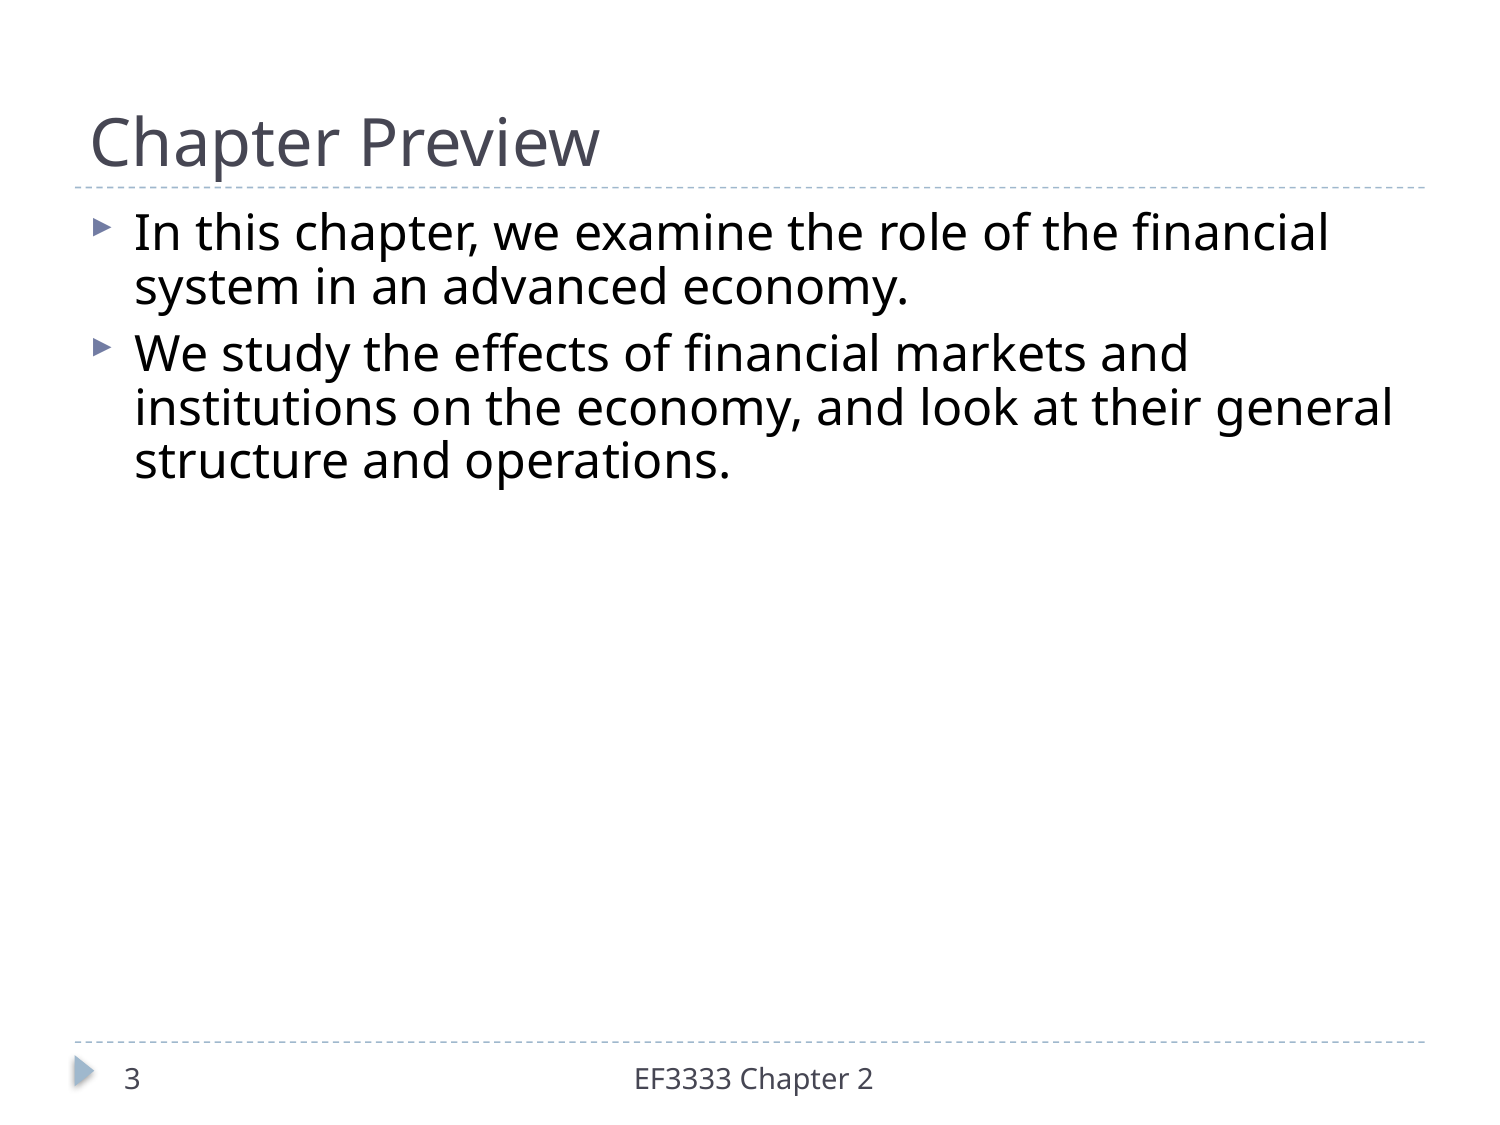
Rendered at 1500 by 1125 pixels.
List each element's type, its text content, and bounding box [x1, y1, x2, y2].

title Chapter Preview [75, 24, 1425, 188]
list In this chapter, we examine the role of the financial system in an advanced economy. We study the effects of financial markets and institutions on the economy, and look at their general structure and operations. [75, 200, 1425, 1010]
slide_number 3 [109, 1052, 435, 1113]
footer EF3333 Chapter 2 [484, 1052, 889, 1113]
